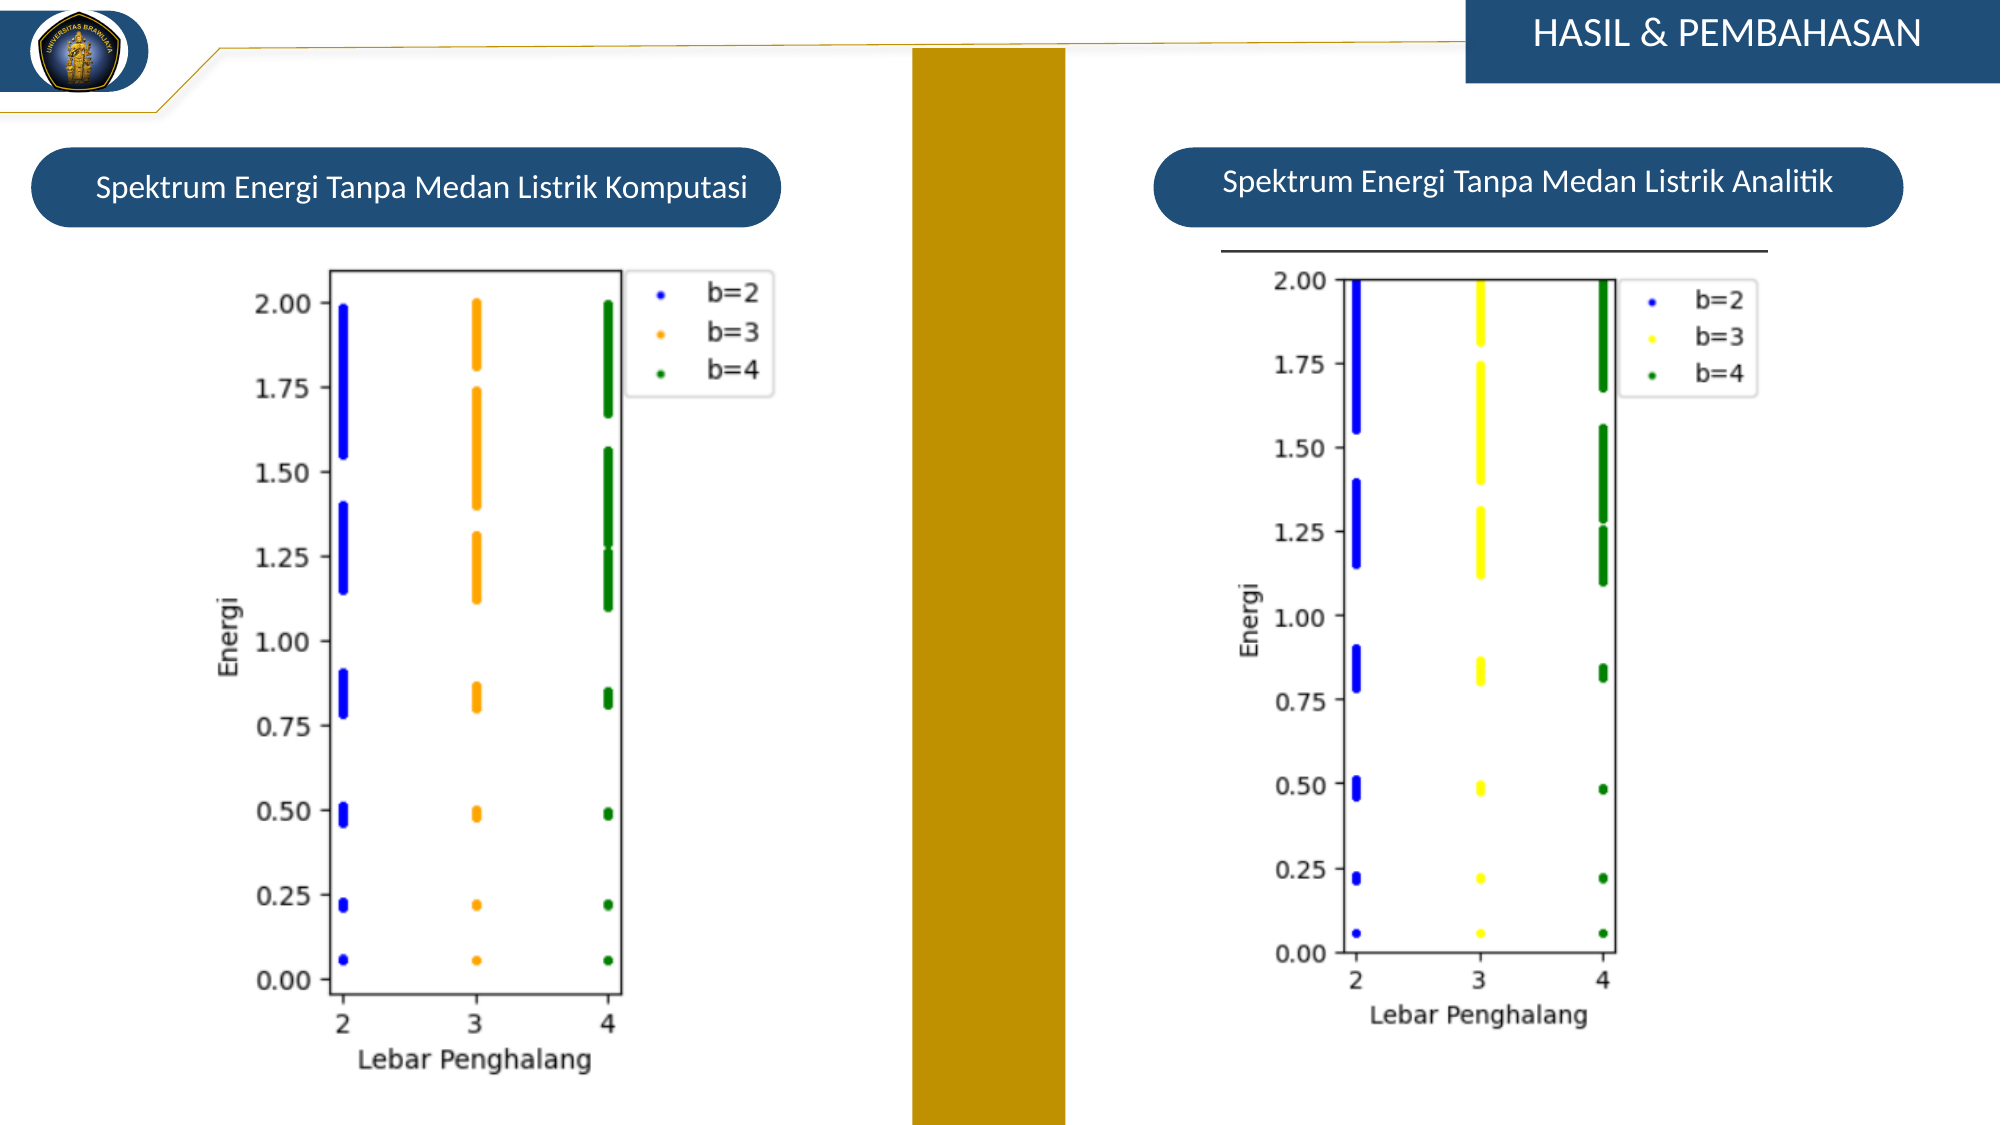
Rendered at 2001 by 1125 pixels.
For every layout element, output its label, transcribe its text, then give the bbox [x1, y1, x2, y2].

picture [36, 10, 122, 94]
text_box [1465, 0, 2000, 84]
picture [1221, 250, 1768, 1037]
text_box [218, 41, 1466, 49]
text_box [0, 9, 72, 93]
text_box [30, 146, 783, 229]
picture [198, 253, 782, 1084]
text_box [911, 49, 1067, 1125]
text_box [156, 48, 220, 113]
text_box [122, 12, 150, 91]
text_box Spektrum Energi Tanpa Medan Listrik Komputasi [79, 158, 766, 213]
text_box HASIL & PEMBAHASAN [1486, 0, 1969, 63]
text_box Spektrum Energi Tanpa Medan Listrik Analitik [1185, 151, 1872, 207]
text_box [122, 31, 129, 72]
text_box [30, 31, 36, 71]
text_box [1152, 146, 1905, 229]
